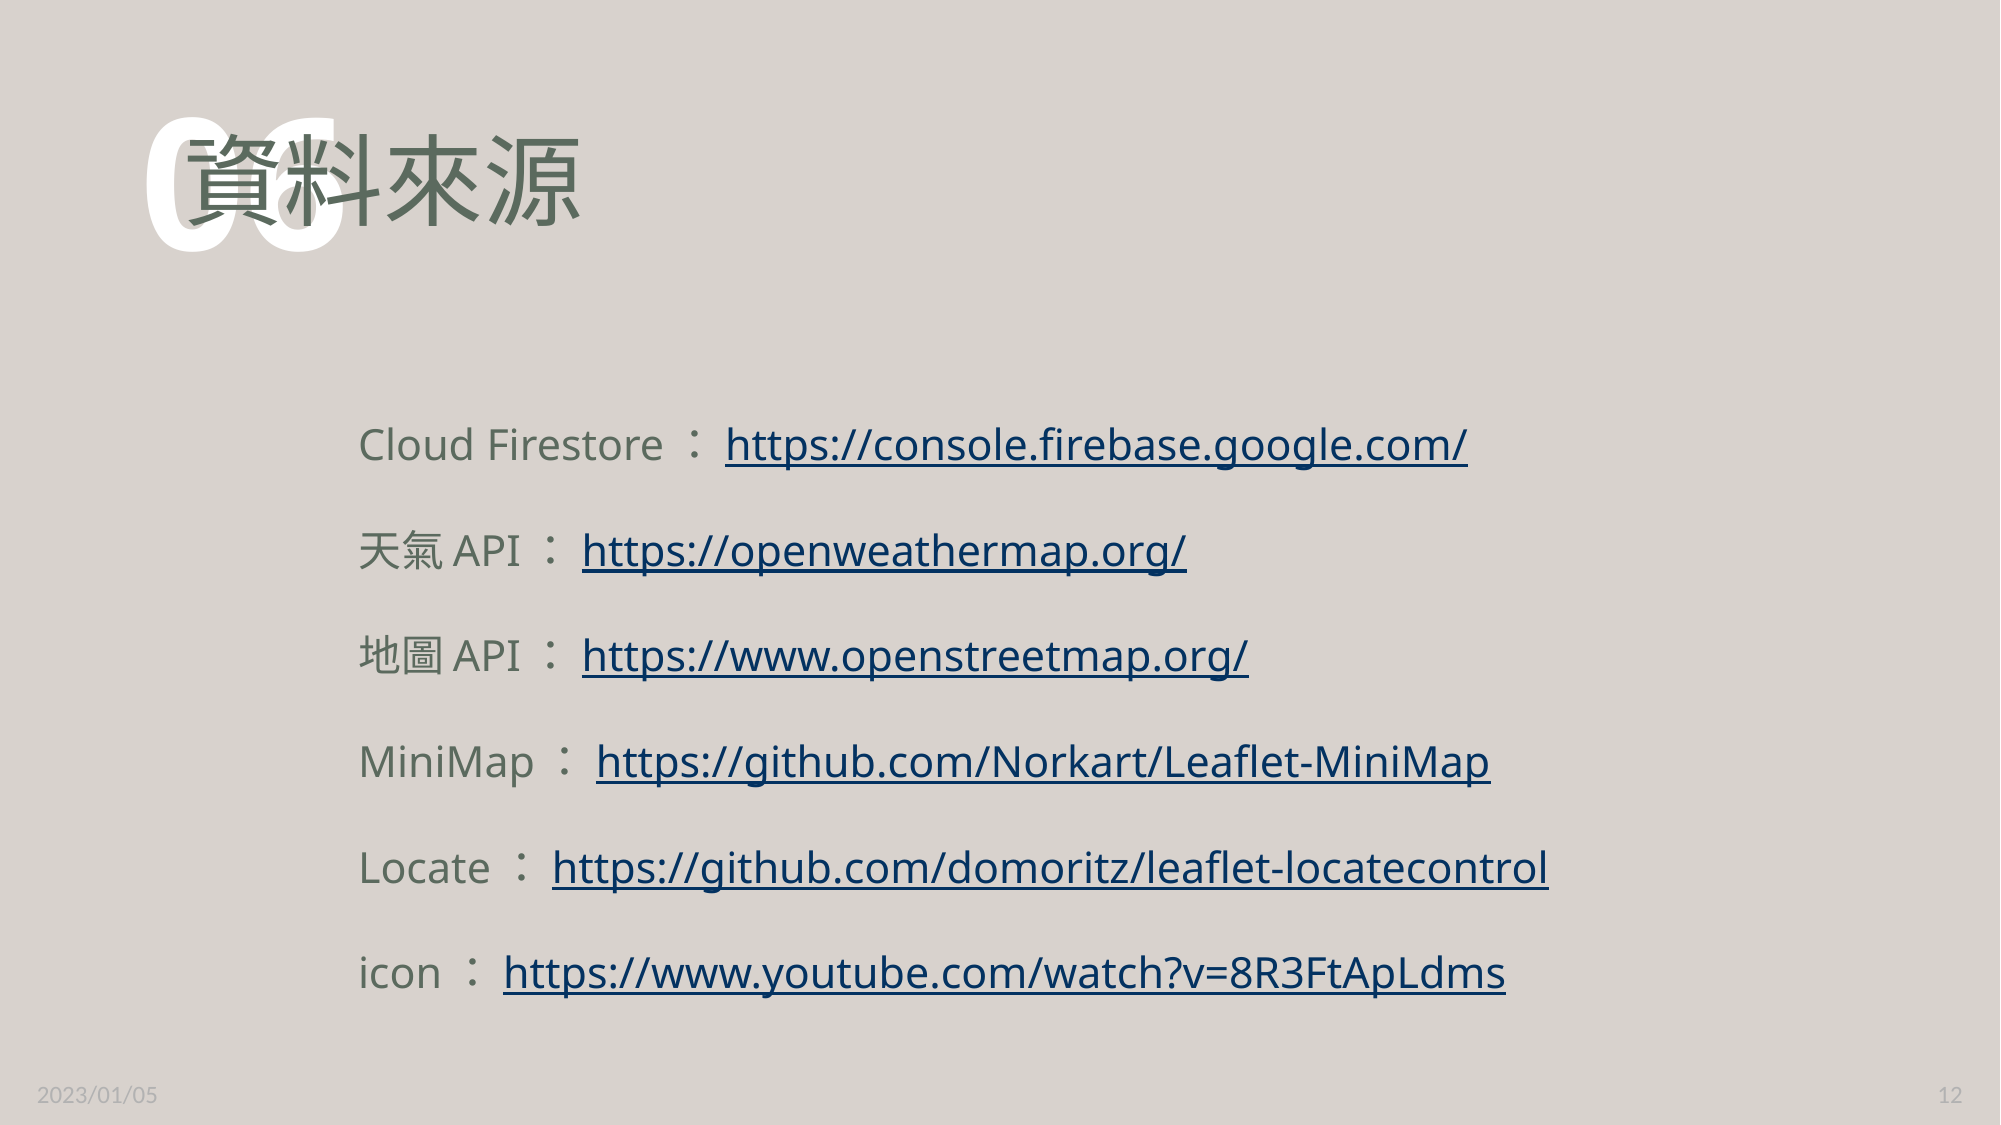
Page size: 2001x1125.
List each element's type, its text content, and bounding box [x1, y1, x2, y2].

slide_number 12 [1897, 1064, 1979, 1124]
list Cloud Firestore：https://console.firebase.google.com/ 天氣API：https://openweathermap.org/ 地圖API：https://www.openstreetmap.org/ MiniMap：https://github.com/Norkart/Leaflet-MiniMap Locate：https://github.com/domoritz/leaflet-locatecontrol icon：https://www.youtube.com/watch?v=8R3FtApLdms [343, 380, 1808, 1018]
title 資料來源 [168, 76, 815, 297]
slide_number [21, 1064, 472, 1124]
list 06 [124, 84, 610, 304]
